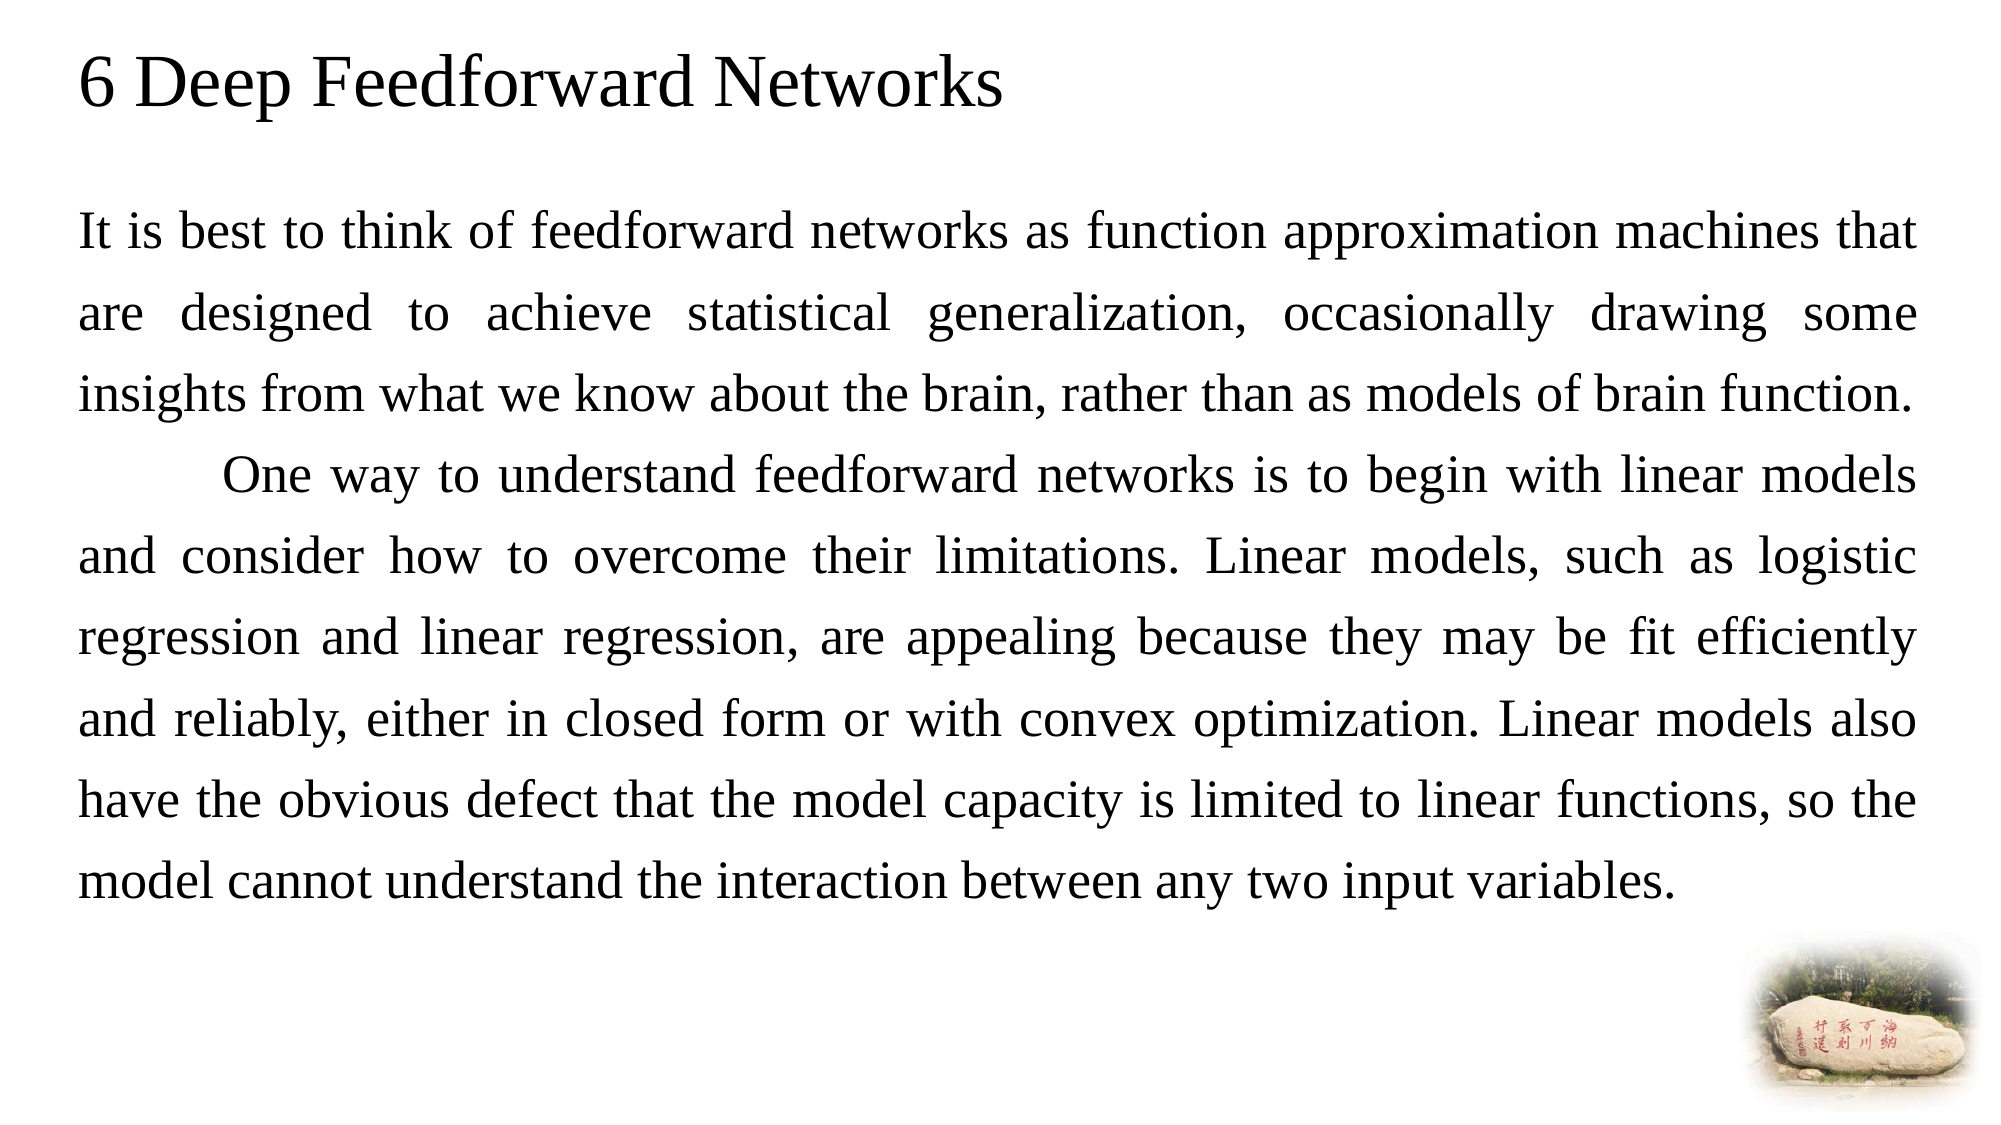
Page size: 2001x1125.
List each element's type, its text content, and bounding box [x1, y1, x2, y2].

list It is best to think of feedforward networks as function approximation machines that are designed to achieve statistical generalization, occasionally drawing some insights from what we know about the brain, rather than as models of brain function. One way to understand feedforward networks is to begin with linear models and consider how to overcome their limitations. Linear models, such as logistic regression and linear regression, are appealing because they may be fit efficiently and reliably, either in closed form or with convex optimization. Linear models also have the obvious defect that the model capacity is limited to linear functions, so the model cannot understand the interaction between any two input variables. [63, 171, 1936, 1014]
title 6 Deep Feedforward Networks [63, 21, 1936, 142]
picture [1740, 927, 1985, 1112]
